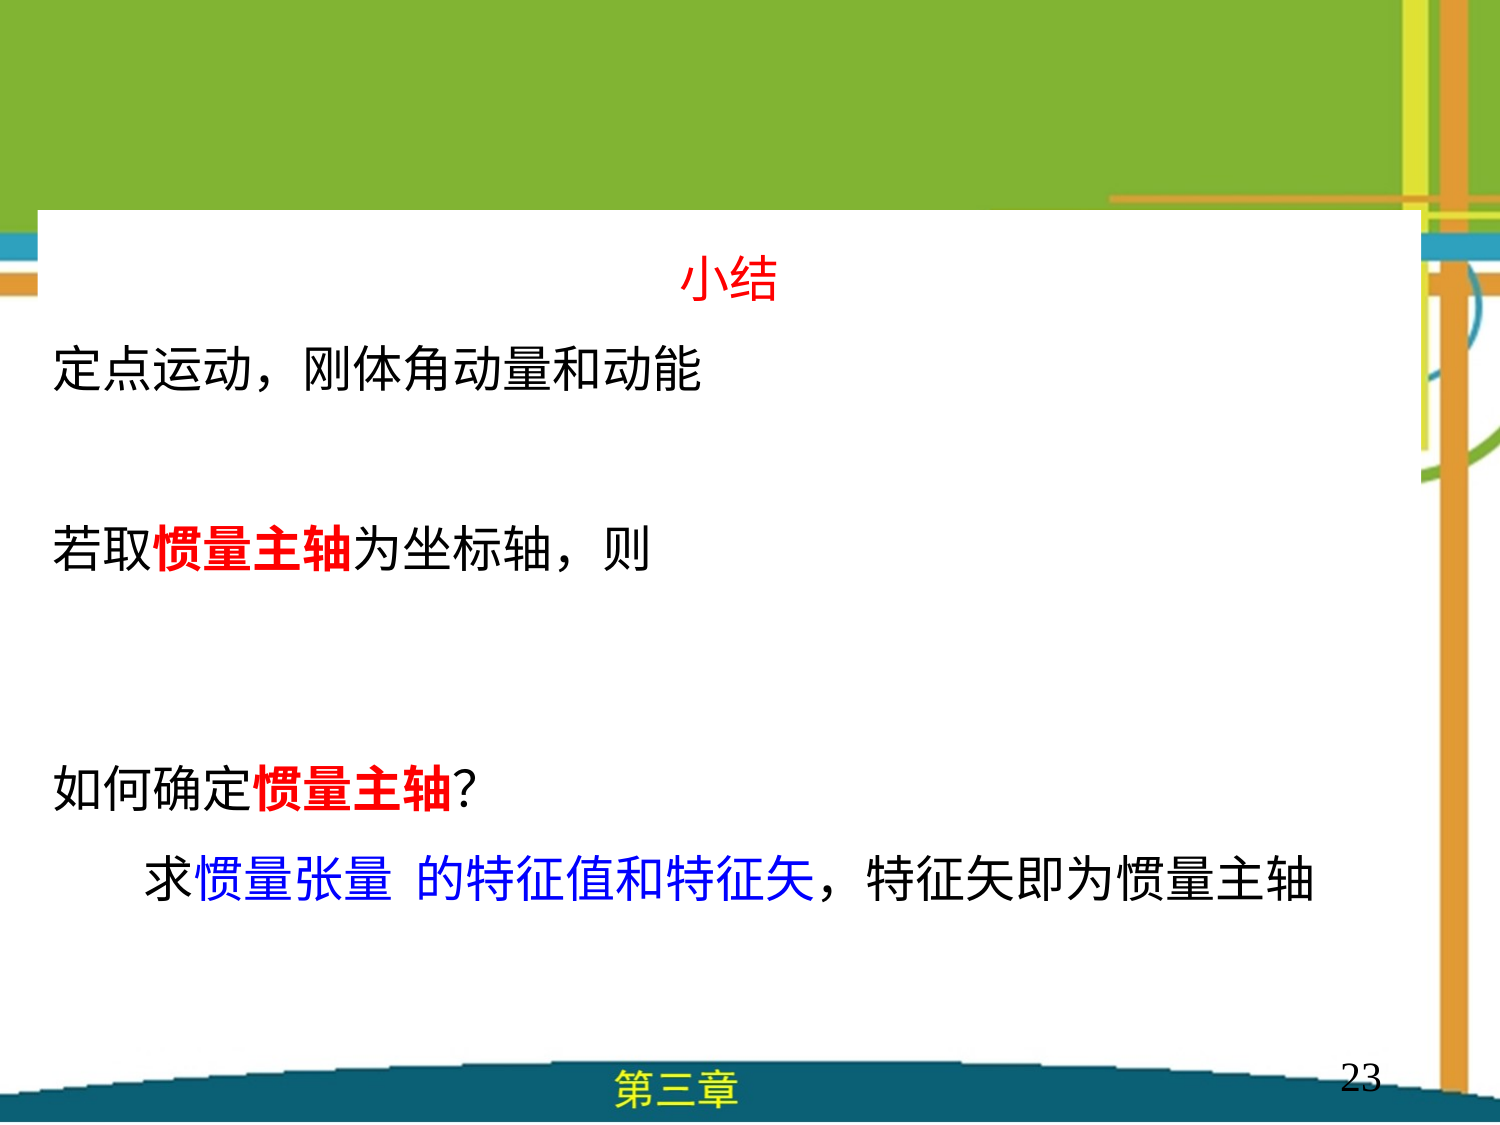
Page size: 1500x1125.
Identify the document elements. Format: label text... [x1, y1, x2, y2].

slide_number 23 [1059, 1042, 1397, 1103]
picture [0, 0, 1500, 1125]
